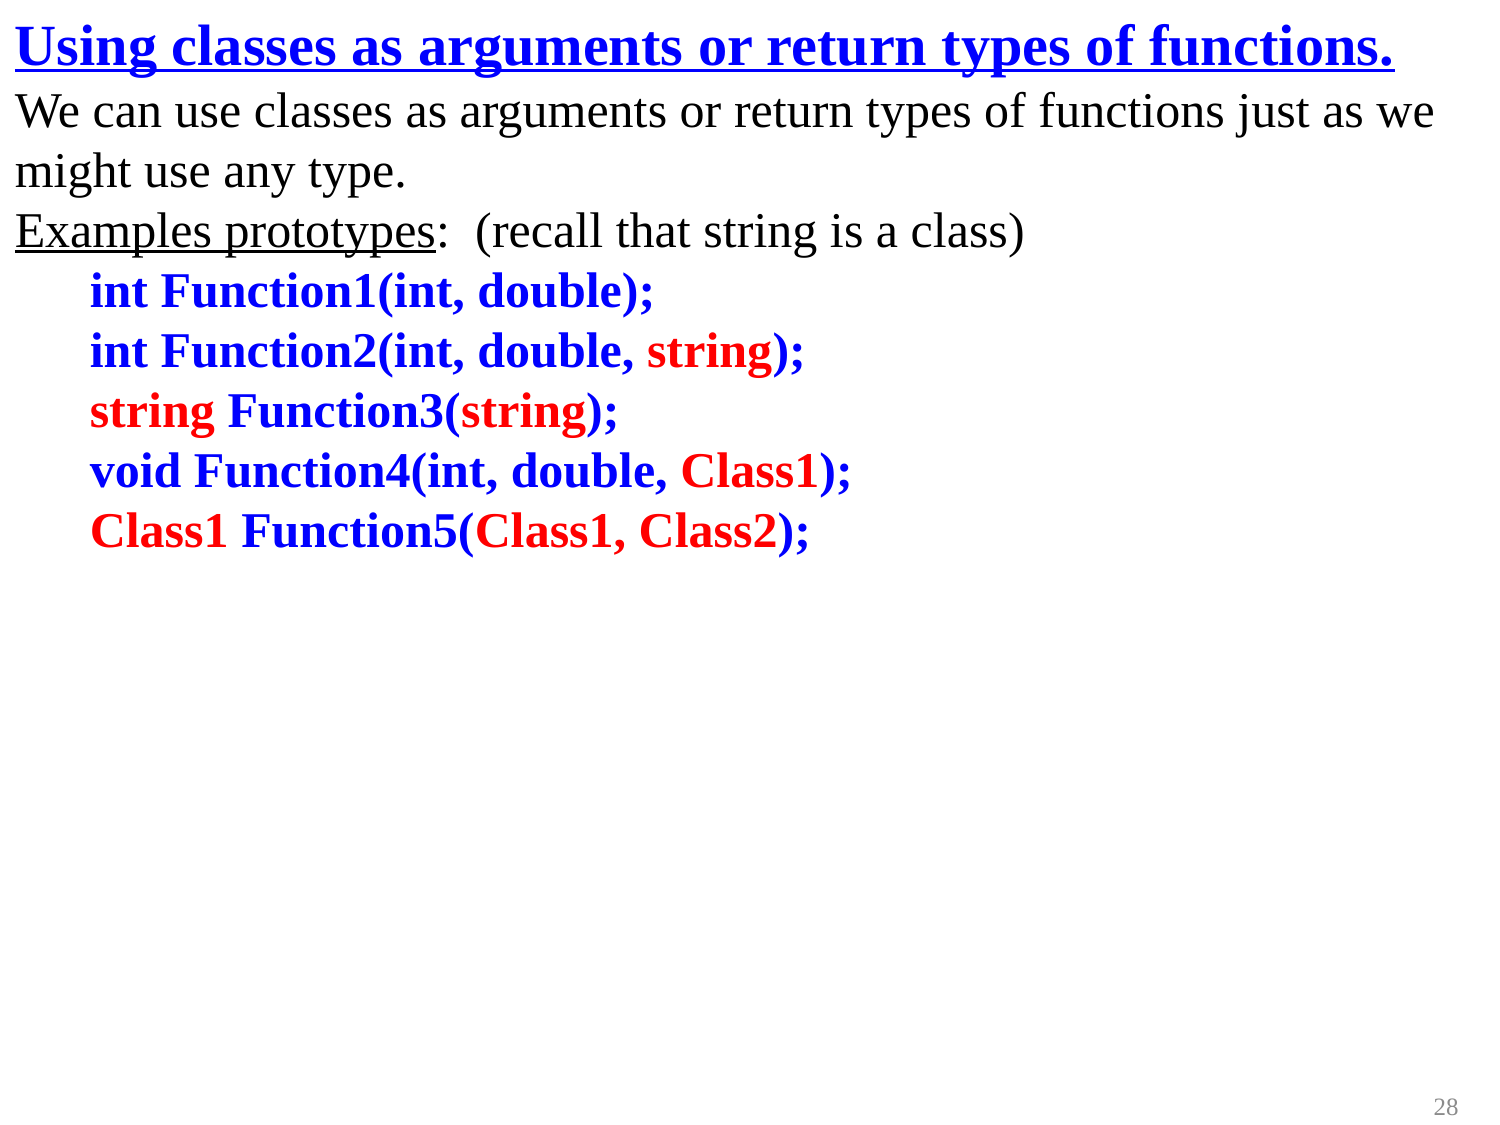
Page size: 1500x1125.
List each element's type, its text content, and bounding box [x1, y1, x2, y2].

text_box 28 [1123, 1085, 1474, 1125]
text_box Using classes as arguments or return types of functions. We can use classes as arguments or return types of functions just as we might use any type. Examples prototypes: (recall that string is a class) int Function1(int, double); int Function2(int, double, string); string Function3(string); void Function4(int, double, Class1); Class1 Function5(Class1, Class2); [0, 0, 1500, 625]
